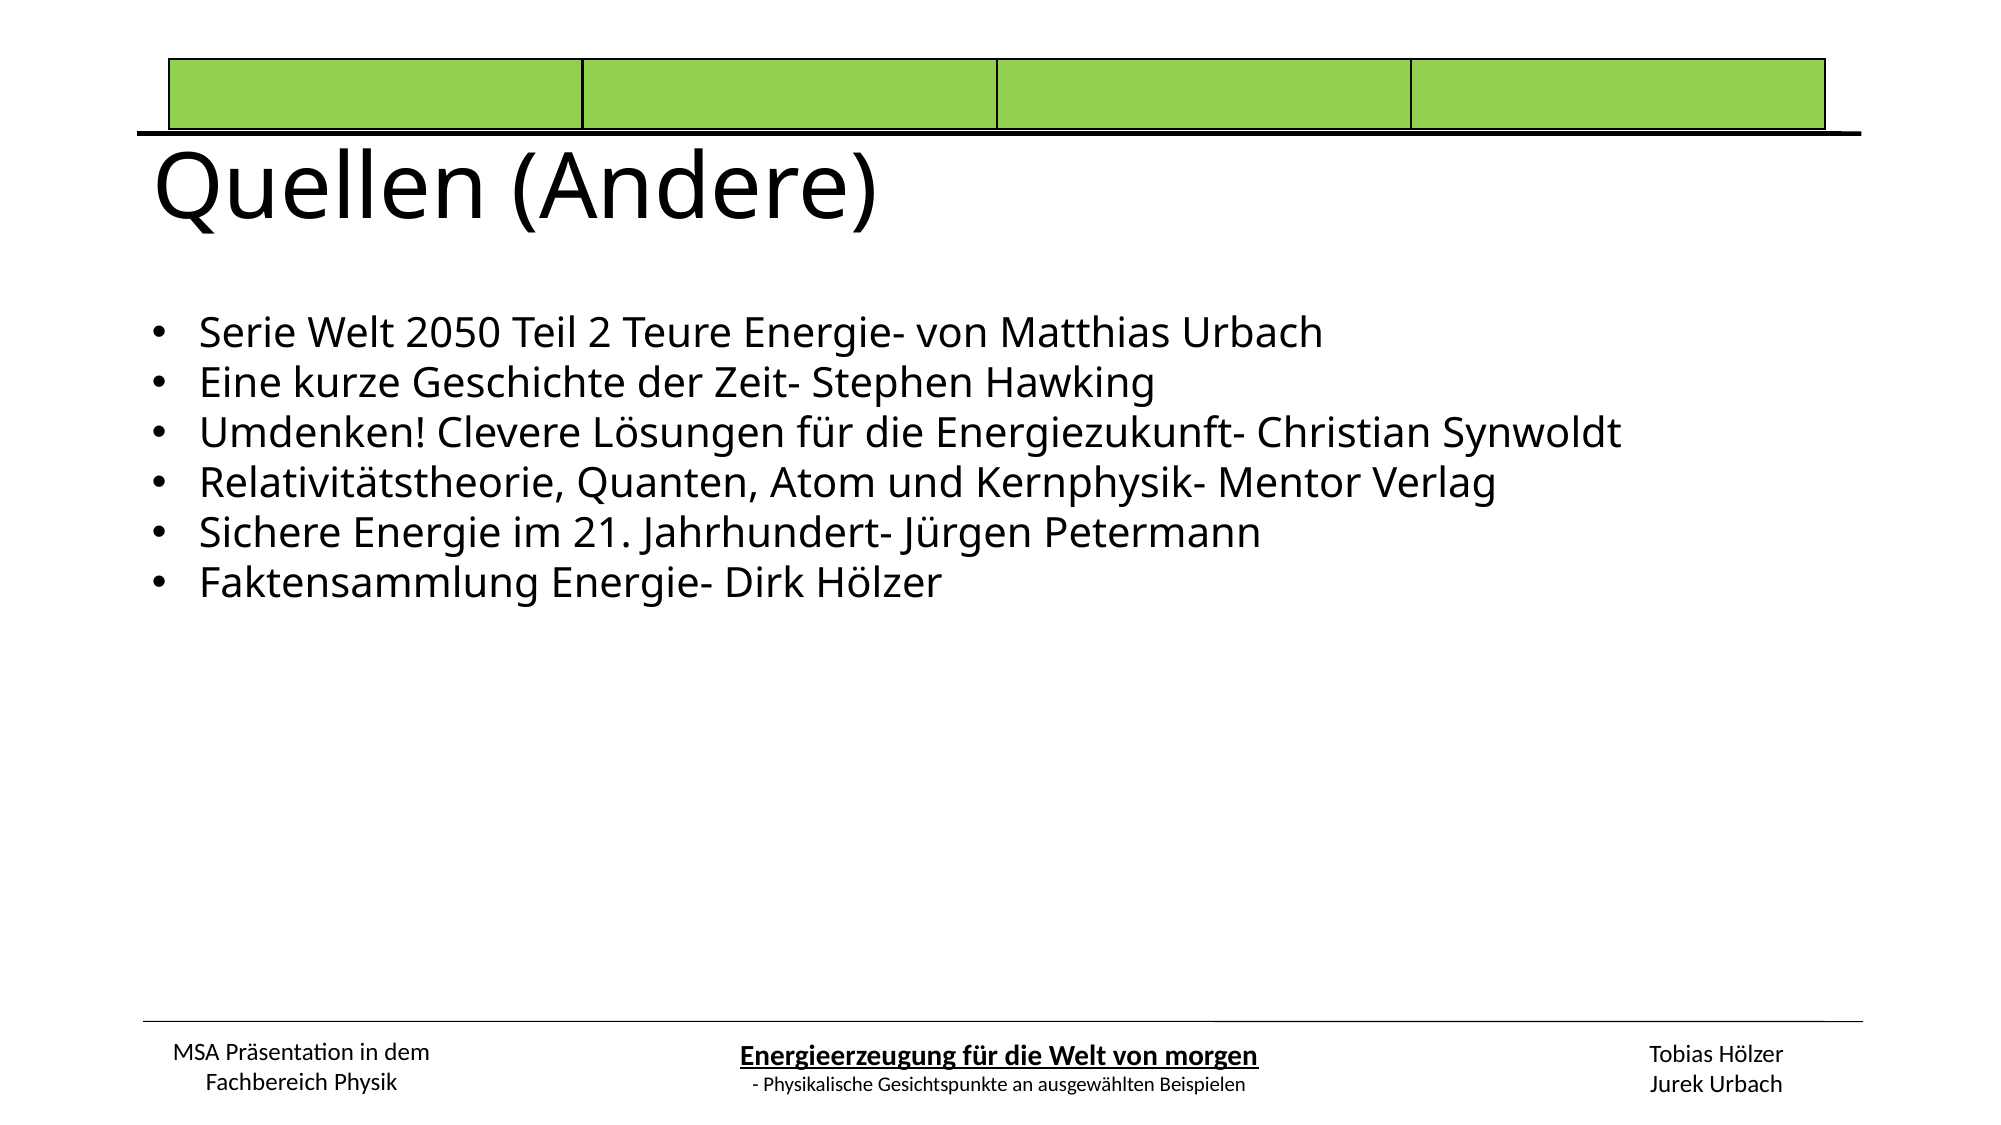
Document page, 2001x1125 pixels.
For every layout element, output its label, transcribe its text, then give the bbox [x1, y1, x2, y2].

text_box [168, 58, 583, 130]
text_box Tobias Hölzer Jurek Urbach [1591, 1030, 1842, 1105]
text_box [998, 58, 1412, 130]
text_box [583, 58, 998, 130]
text_box MSA Präsentation in dem Fachbereich Physik [143, 1028, 461, 1104]
text_box Energieerzeugung für die Welt von morgen - Physikalische Gesichtspunkte an ausgewählten Beispielen [586, 1028, 1413, 1104]
title Quellen (Andere) [137, 79, 1863, 298]
text_box Serie Welt 2050 Teil 2 Teure Energie- von Matthias Urbach Eine kurze Geschichte der Zeit- Stephen Hawking Umdenken! Clevere Lösungen für die Energiezukunft- Christian Synwoldt Relativitätstheorie, Quanten, Atom und Kernphysik- Mentor Verlag Sichere Energie im 21. Jahrhundert- Jürgen Petermann Faktensammlung Energie- Dirk Hölzer [136, 297, 1860, 614]
text_box [1412, 58, 1826, 130]
